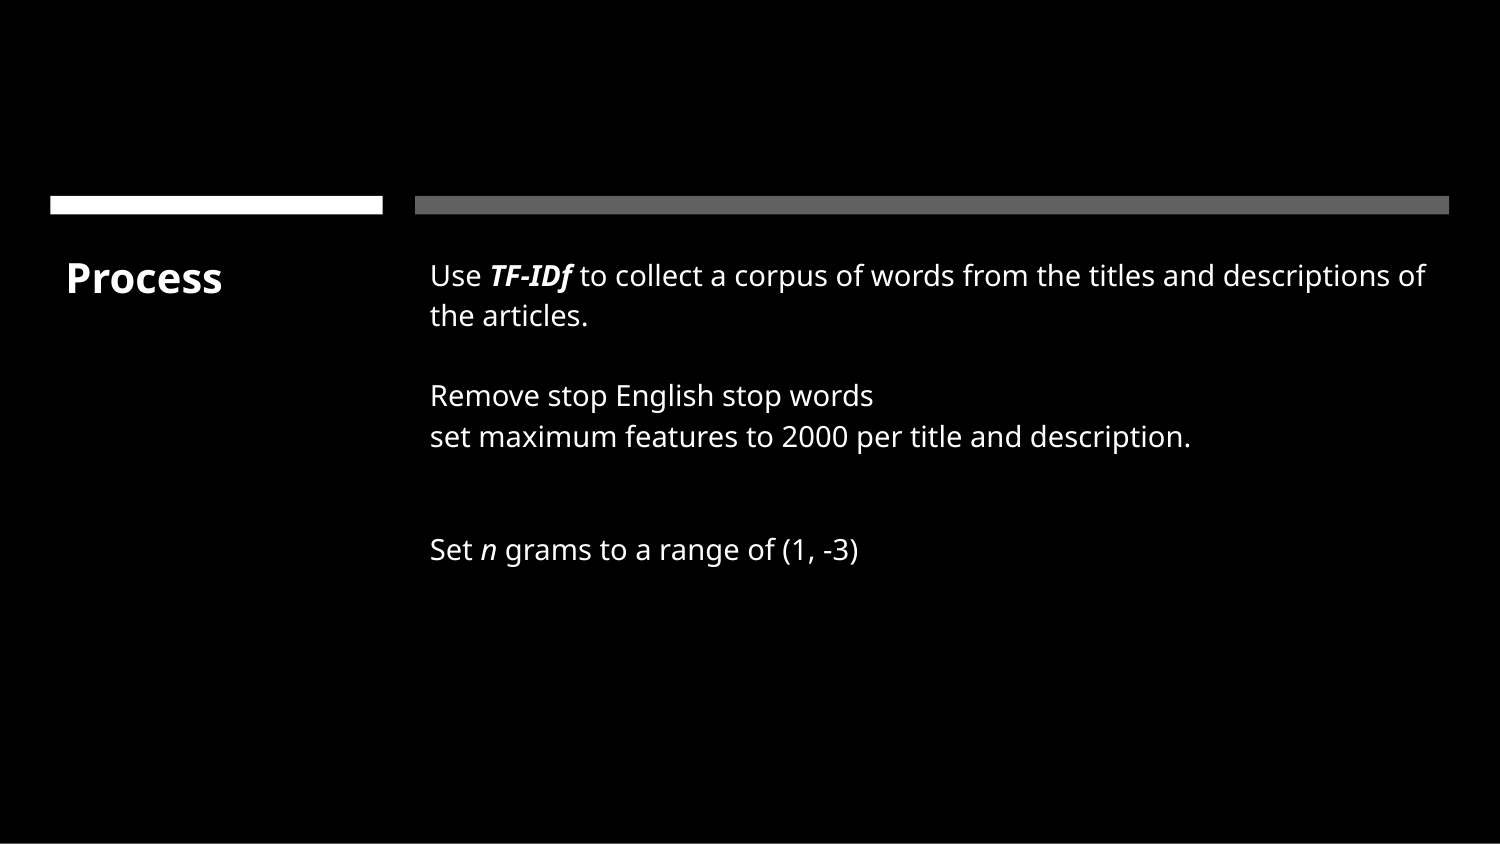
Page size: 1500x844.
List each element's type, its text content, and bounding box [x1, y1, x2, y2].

title Process [50, 236, 383, 726]
list Use TF-IDf to collect a corpus of words from the titles and descriptions of the articles. Remove stop English stop words set maximum features to 2000 per title and description. Set n grams to a range of (1, -3) [415, 236, 1450, 666]
